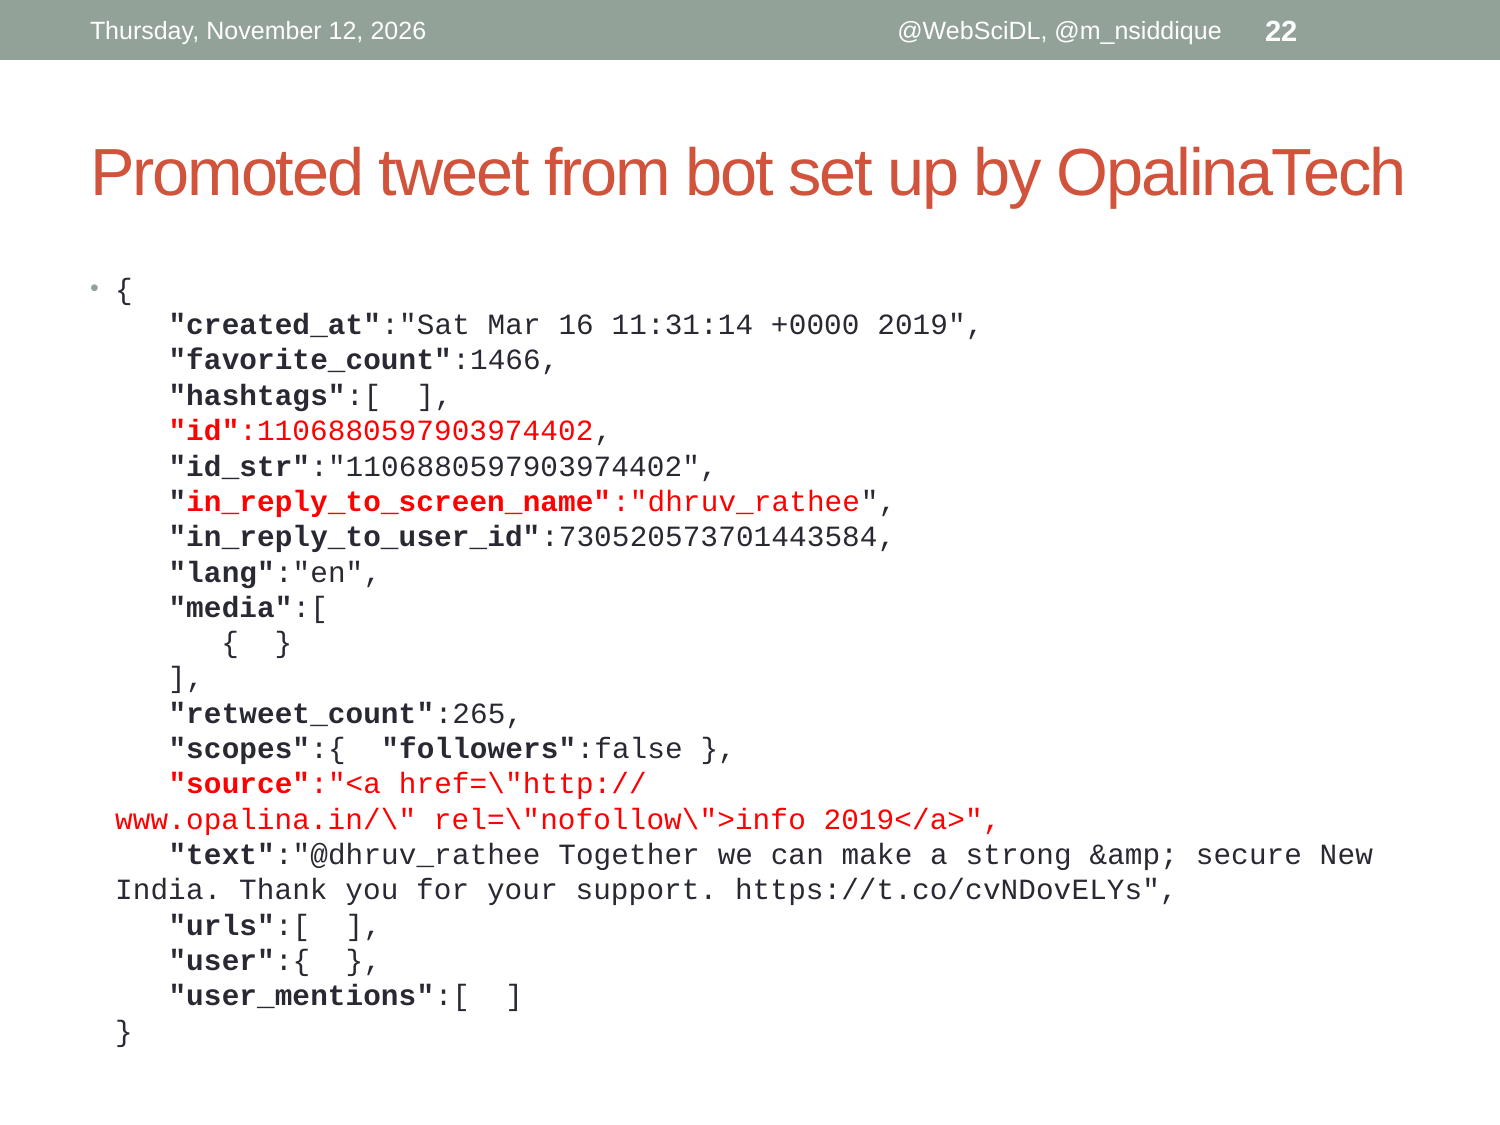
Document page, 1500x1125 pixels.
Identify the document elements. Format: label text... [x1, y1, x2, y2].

slide_number 22 [1250, 3, 1425, 57]
title Promoted tweet from bot set up by OpalinaTech [75, 87, 1425, 250]
list { "created_at":"Sat Mar 16 11:31:14 +0000 2019", "favorite_count":1466, "hashtags":[ ], "id":1106880597903974402, "id_str":"1106880597903974402", "in_reply_to_screen_name":"dhruv_rathee", "in_reply_to_user_id":730520573701443584, "lang":"en", "media":[ { } ], "retweet_count":265, "scopes":{ "followers":false }, "source":"<a href=\"http://www.opalina.in/\" rel=\"nofollow\">info 2019</a>", "text":"@dhruv_rathee Together we can make a strong &amp; secure New India. Thank you for your support. https://t.co/cvNDovELYs", "urls":[ ], "user":{ }, "user_mentions":[ ] } [75, 262, 1425, 1063]
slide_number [75, 3, 550, 57]
footer @WebSciDL, @m_nsiddique [562, 3, 1238, 57]
